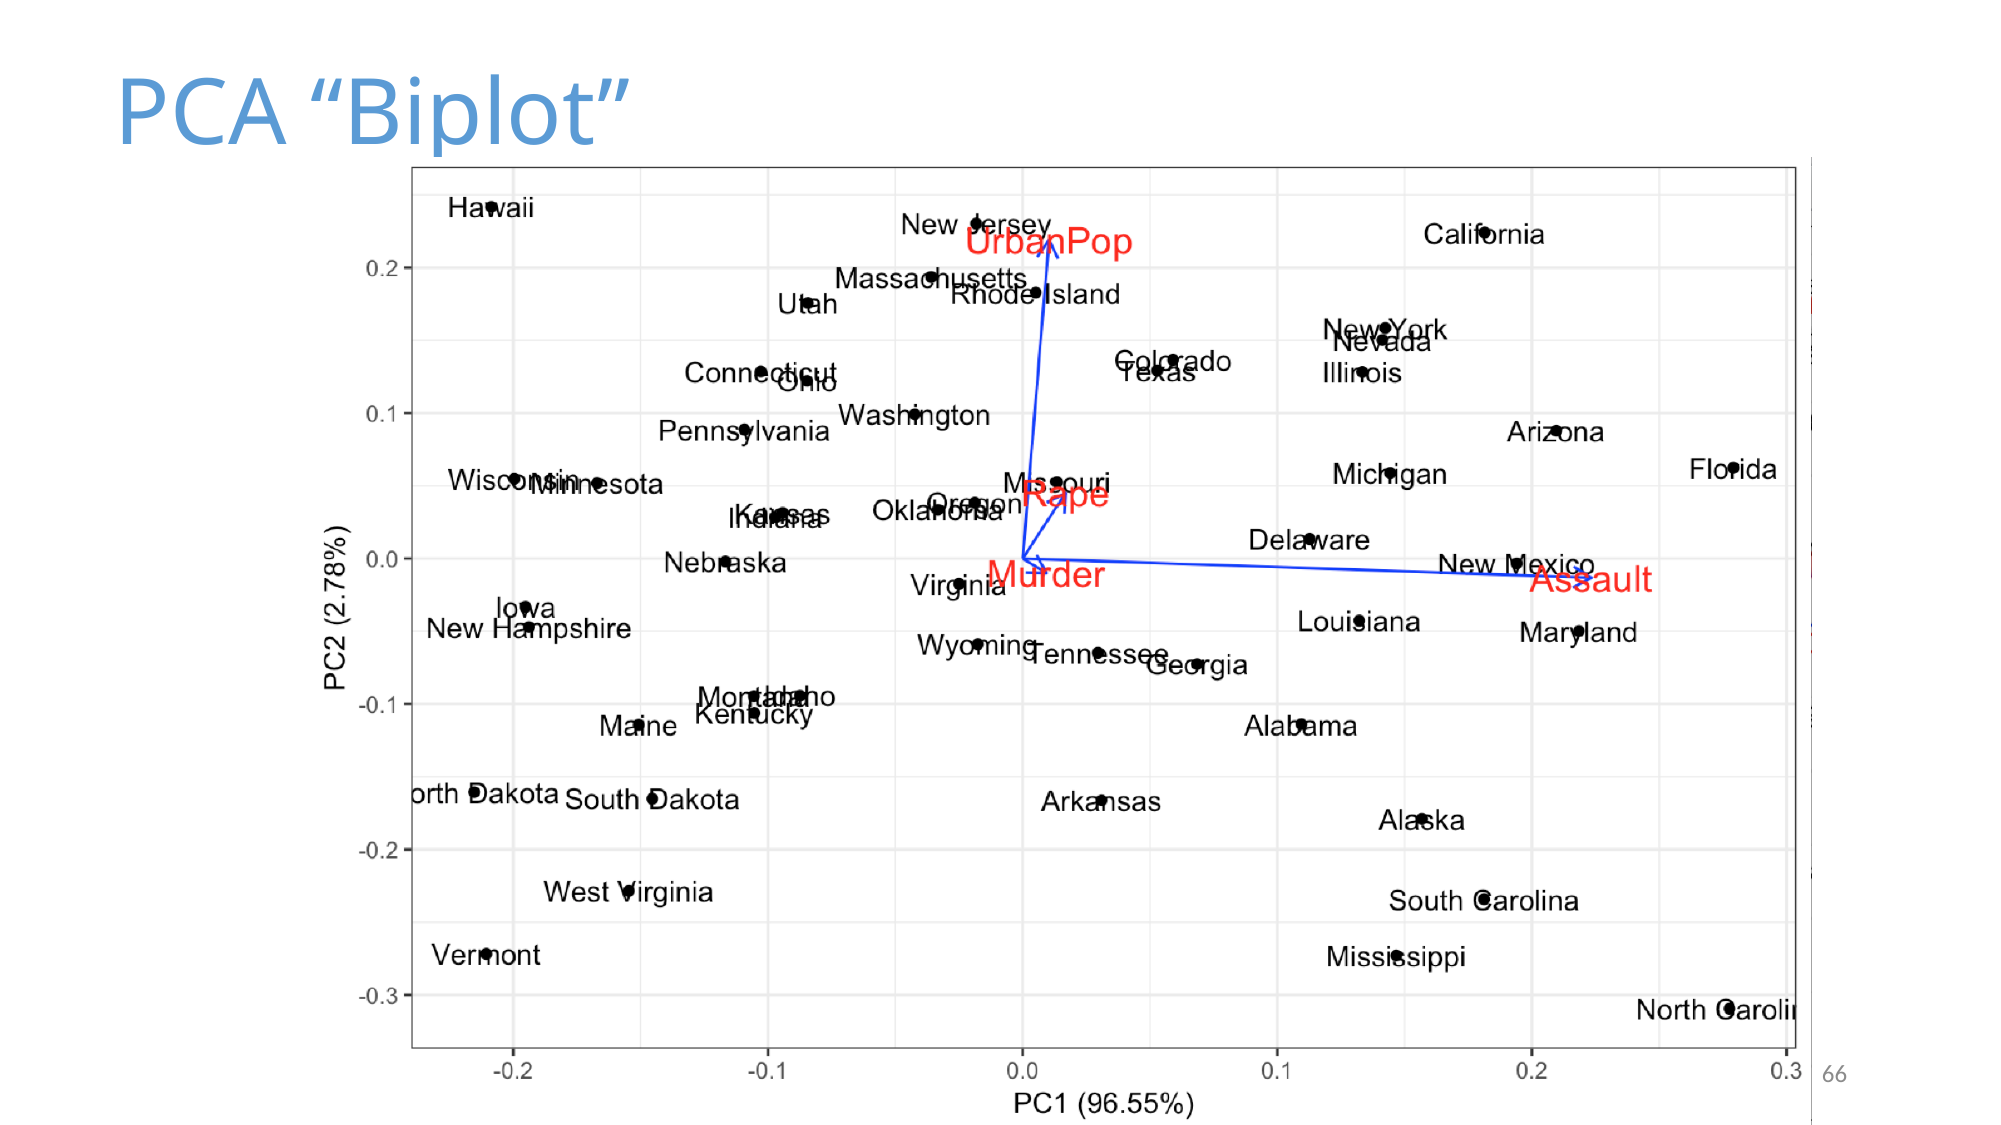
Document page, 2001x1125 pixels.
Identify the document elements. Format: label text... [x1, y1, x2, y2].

text_box PCA “Biplot” [99, 22, 1600, 208]
picture [311, 157, 1812, 1125]
slide_number 66 [1812, 1042, 1863, 1103]
